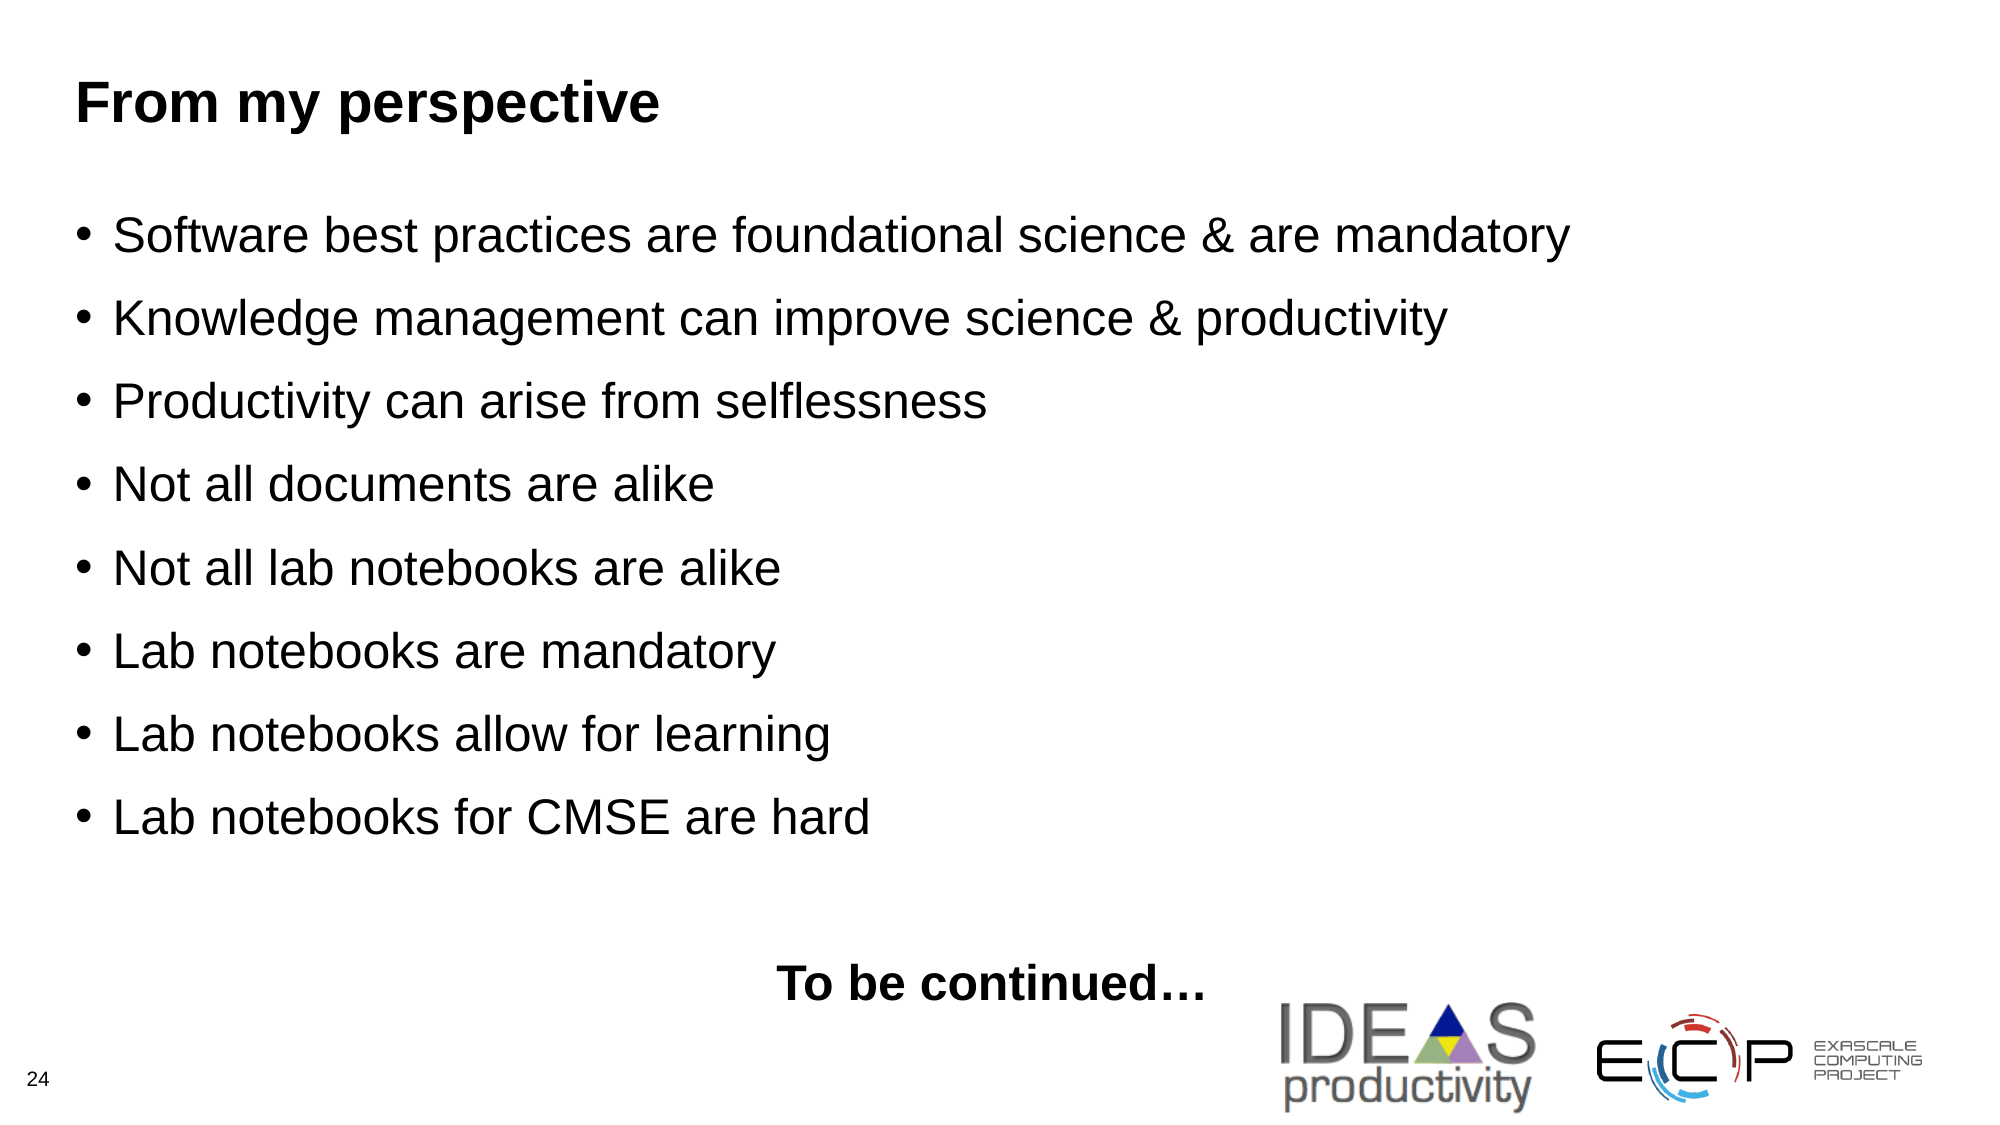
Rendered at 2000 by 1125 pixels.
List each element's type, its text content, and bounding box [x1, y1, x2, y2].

picture [1280, 1002, 1537, 1114]
picture [1597, 1014, 1922, 1103]
title From my perspective [59, 67, 1926, 201]
list Software best practices are foundational science & are mandatory Knowledge management can improve science & productivity Productivity can arise from selflessness Not all documents are alike Not all lab notebooks are alike Lab notebooks are mandatory Lab notebooks allow for learning Lab notebooks for CMSE are hard To be continued… [59, 201, 1926, 867]
